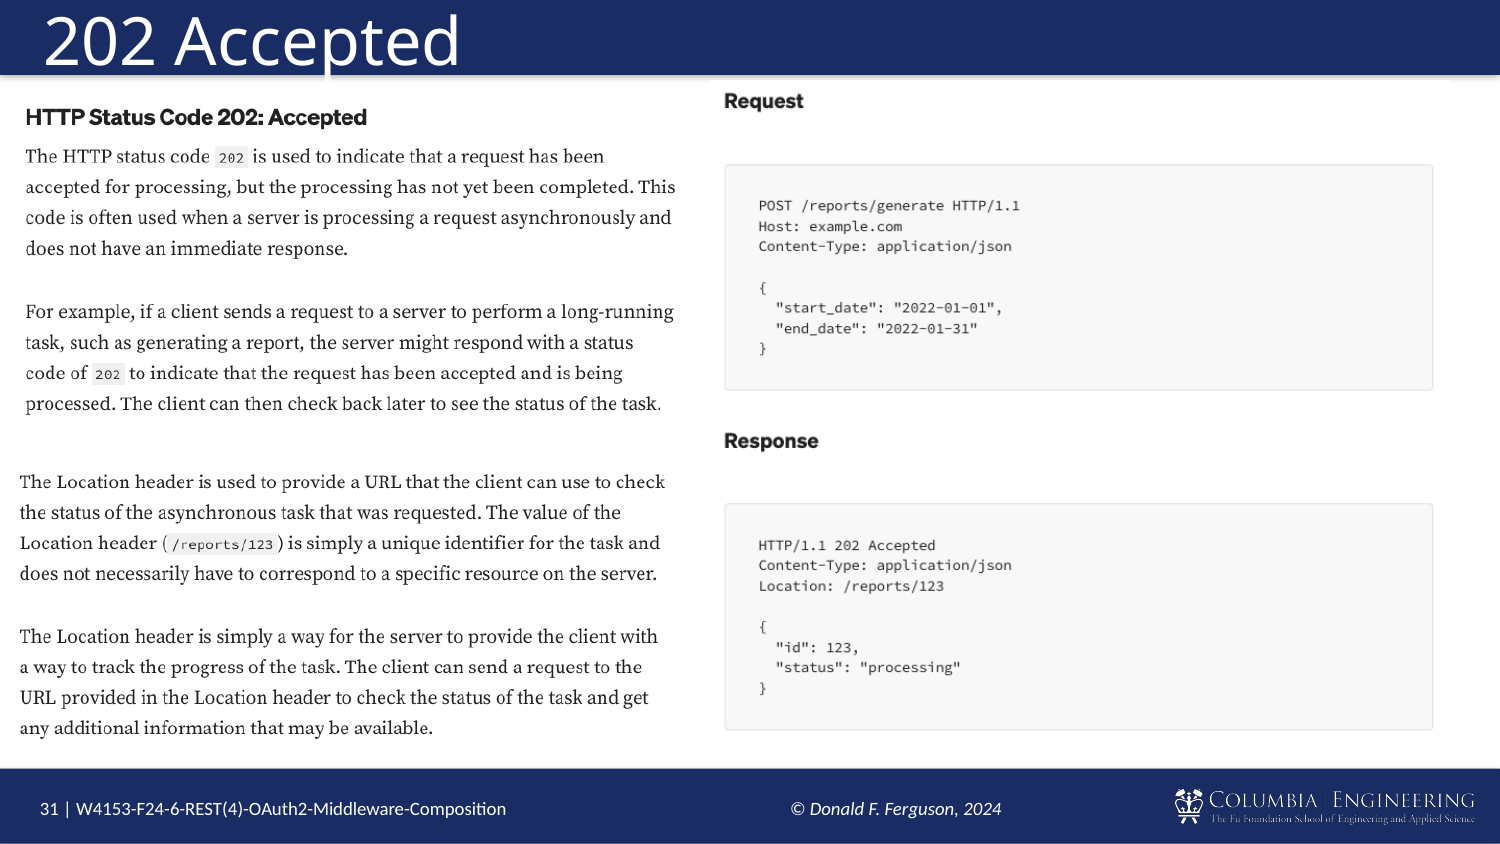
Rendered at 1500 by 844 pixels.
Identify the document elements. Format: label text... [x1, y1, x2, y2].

title 202 Accepted [28, 0, 1450, 73]
picture [710, 80, 1451, 744]
picture [5, 461, 682, 752]
picture [5, 92, 705, 423]
